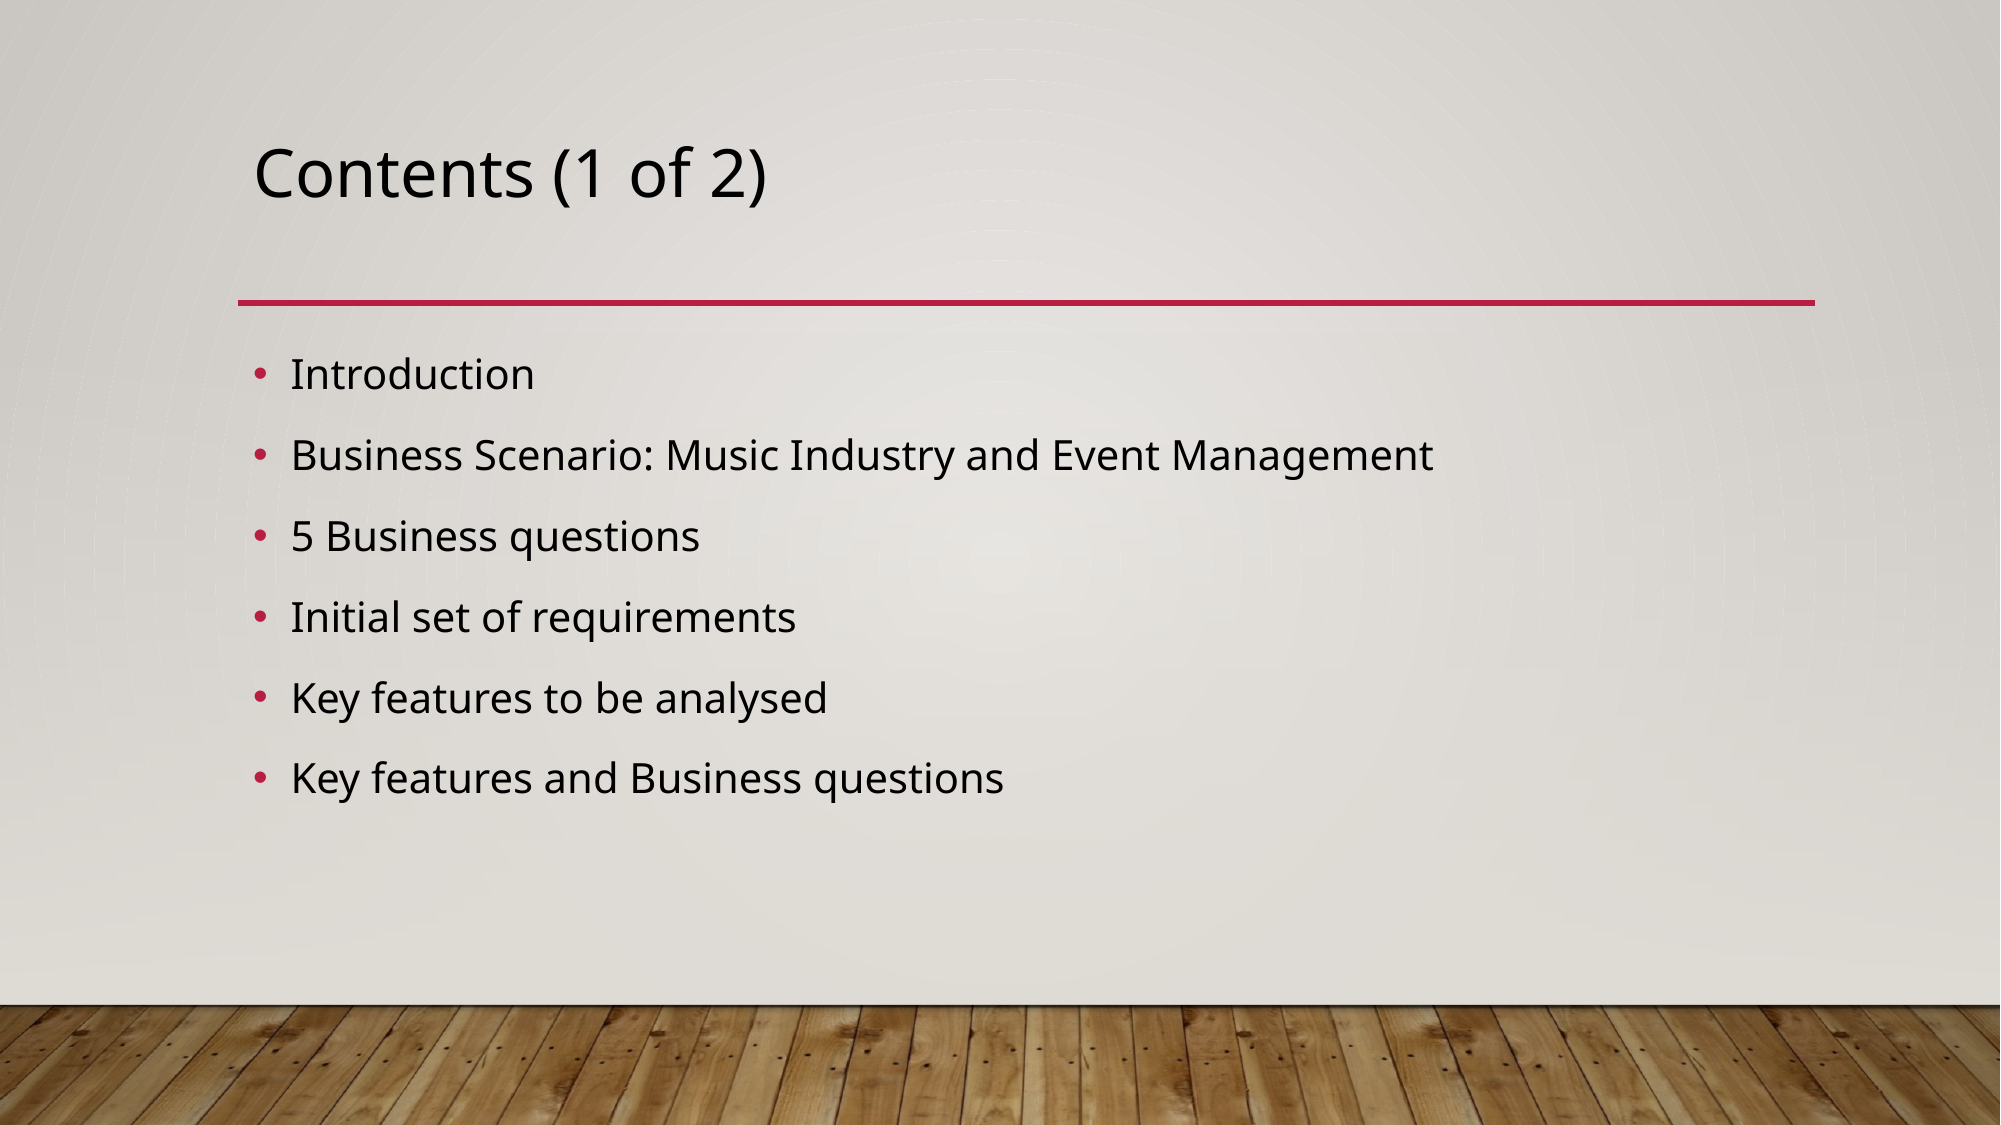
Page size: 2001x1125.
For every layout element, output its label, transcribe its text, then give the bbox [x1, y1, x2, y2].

list Introduction Business Scenario: Music Industry and Event Management 5 Business questions Initial set of requirements Key features to be analysed Key features and Business questions [238, 330, 1814, 946]
title Contents (1 of 2) [238, 131, 1814, 305]
picture [0, 1005, 2000, 1125]
